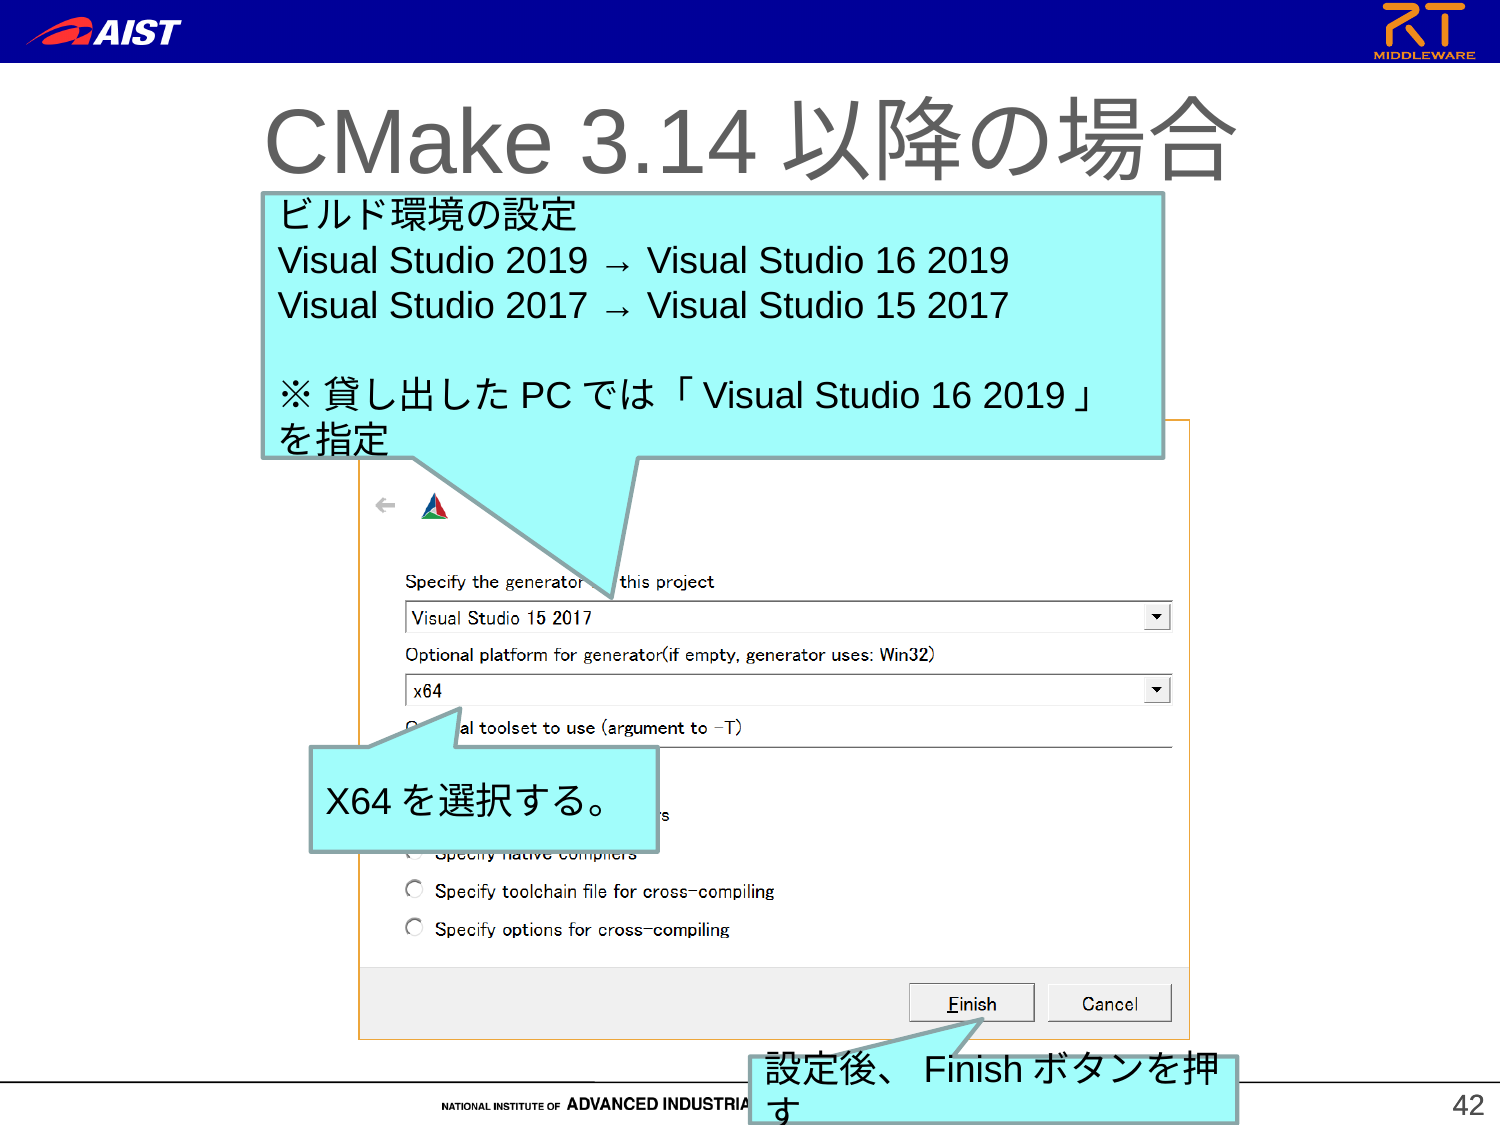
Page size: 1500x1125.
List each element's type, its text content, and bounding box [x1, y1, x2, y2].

picture [358, 419, 1190, 1040]
text_box ビルド環境の設定 Visual Studio 2019 → Visual Studio 16 2019 Visual Studio 2017 → Visual Studio 15 2017 ※貸し出したPCでは「Visual Studio 16 2019」を指定 [260, 191, 1166, 460]
picture [0, 0, 1500, 63]
text_box 設定後、Finishボタンを押す [747, 1048, 1240, 1125]
text_box X64を選択する。 [308, 744, 353, 854]
picture [442, 1097, 747, 1110]
text_box 42 [1240, 1078, 1500, 1125]
title CMake 3.14以降の場合 [29, 66, 1474, 208]
